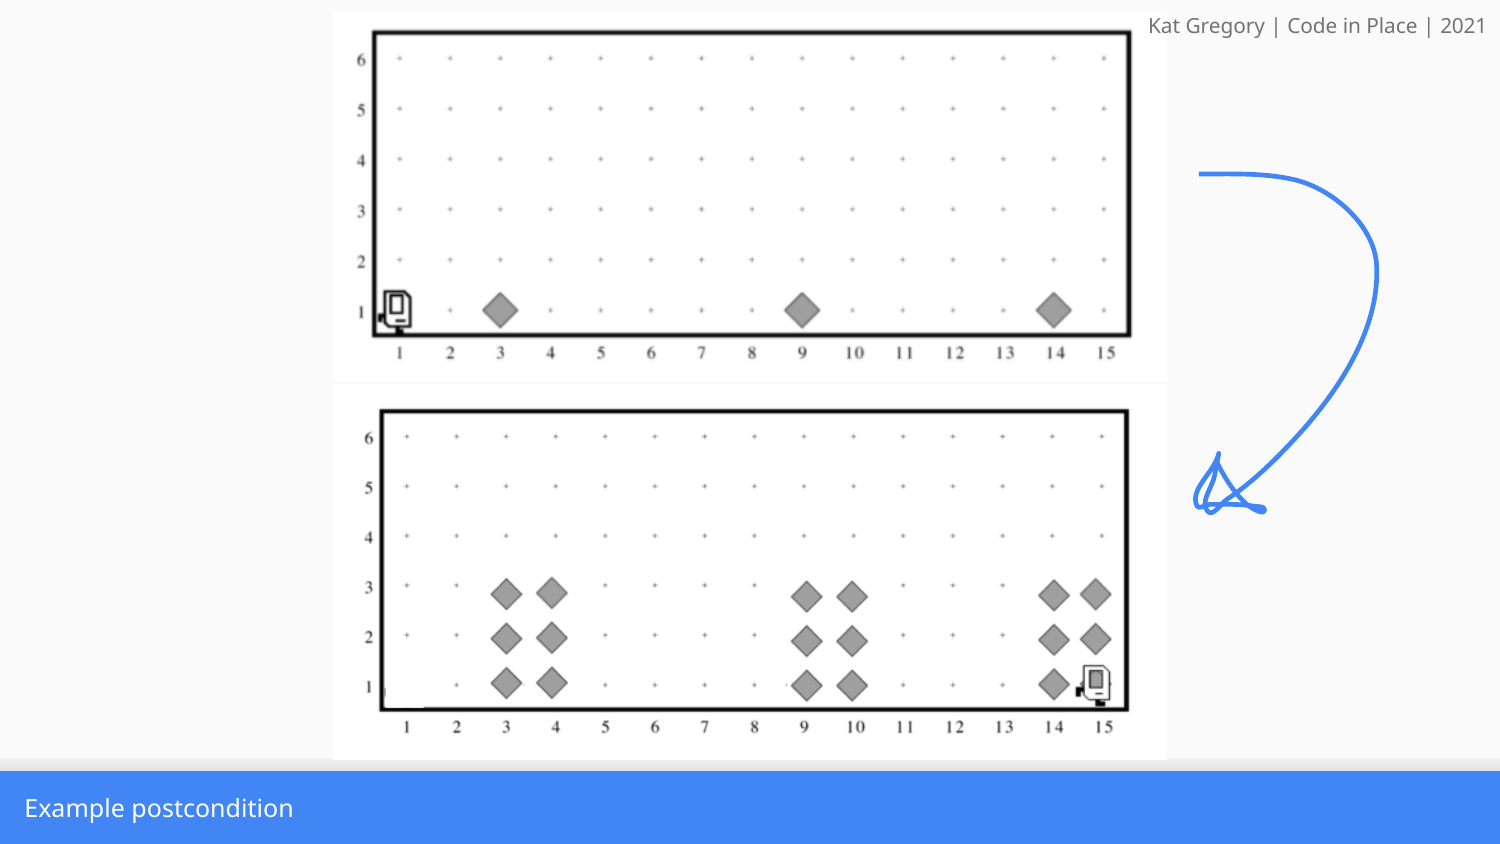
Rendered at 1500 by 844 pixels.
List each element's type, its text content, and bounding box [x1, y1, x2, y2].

list Example postcondition [9, 770, 1385, 844]
picture [332, 12, 1168, 382]
text_box Kat Gregory | Code in Place | 2021 [2, 0, 1500, 40]
text_box [1195, 173, 1377, 513]
picture [332, 384, 1168, 760]
